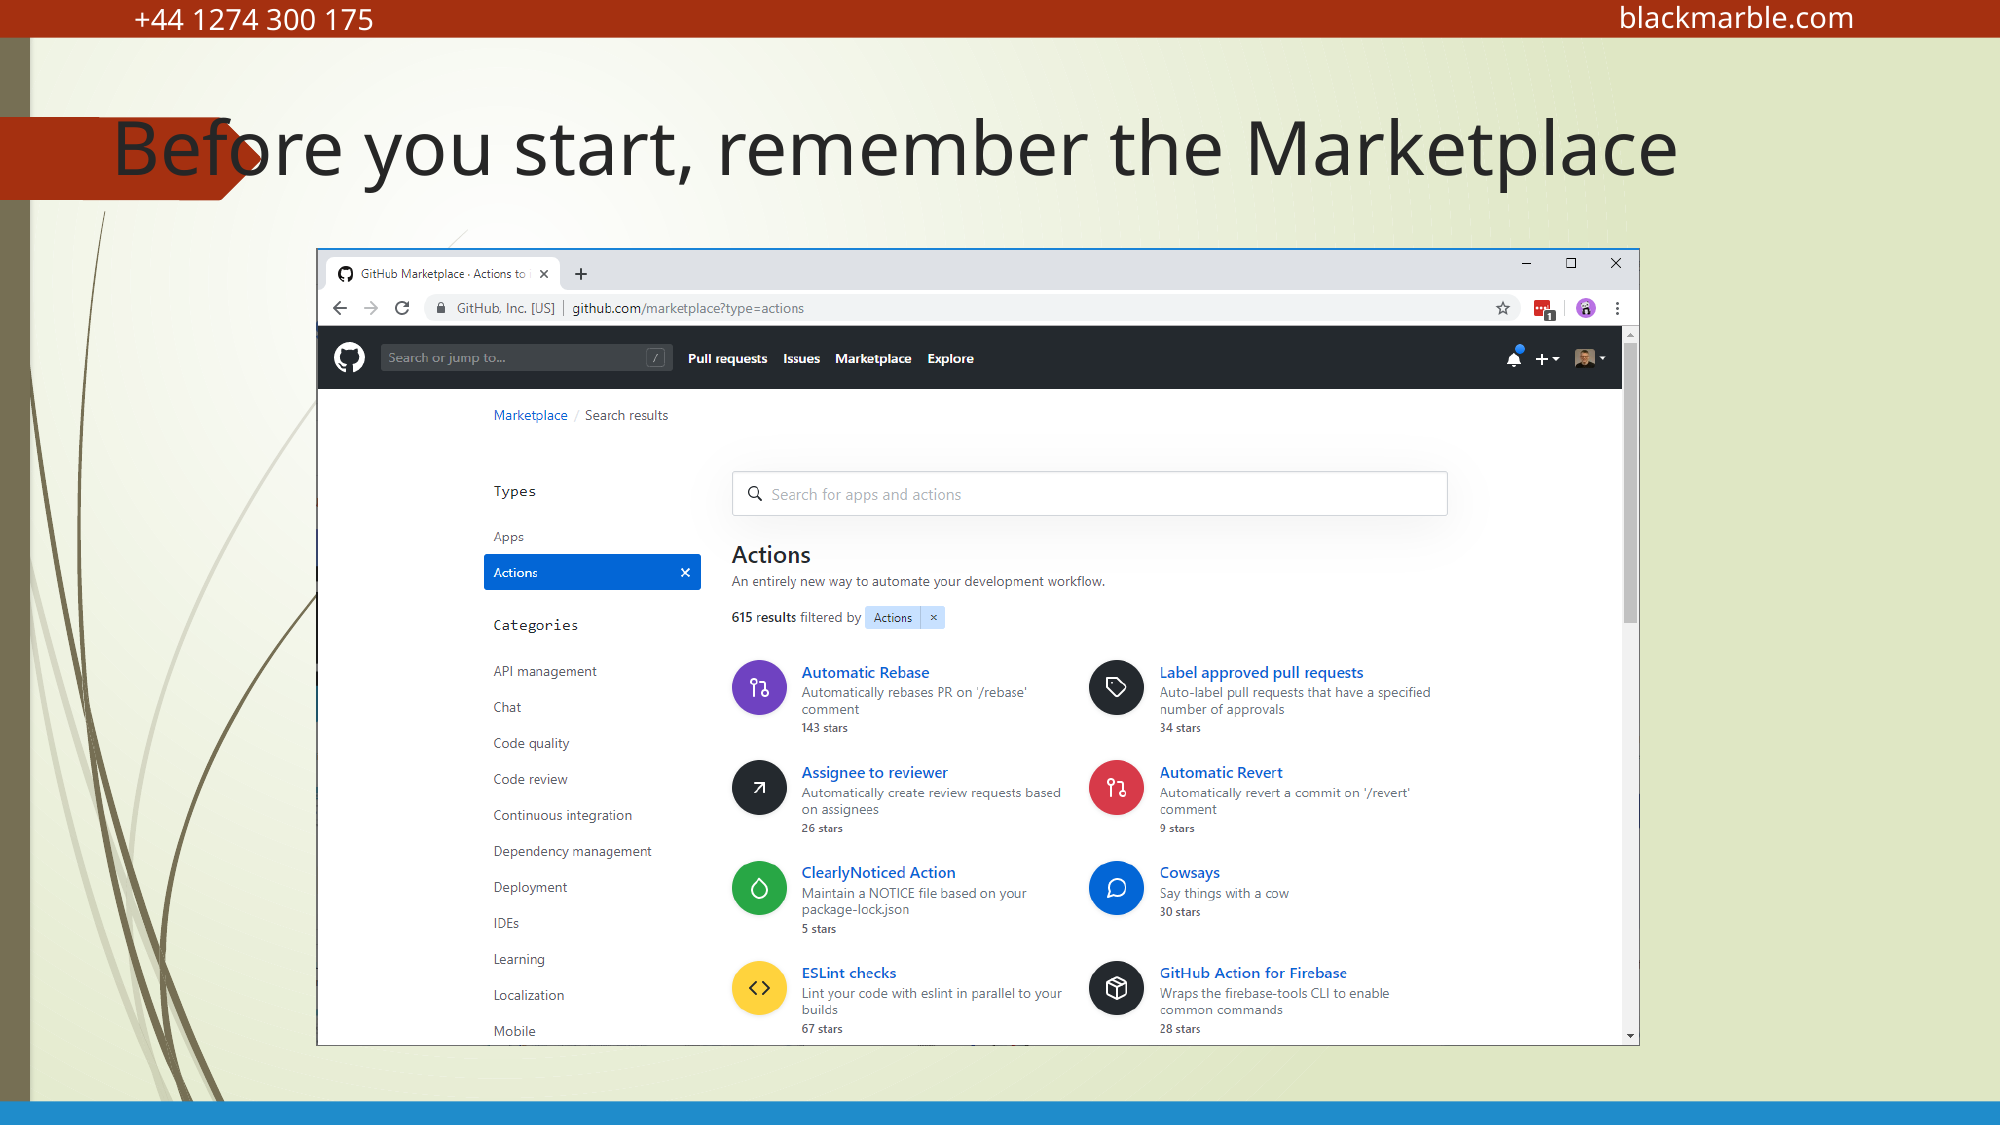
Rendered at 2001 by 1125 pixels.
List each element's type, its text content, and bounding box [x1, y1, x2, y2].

picture [316, 247, 1640, 1046]
title Before you start, remember the Marketplace [96, 92, 2000, 311]
